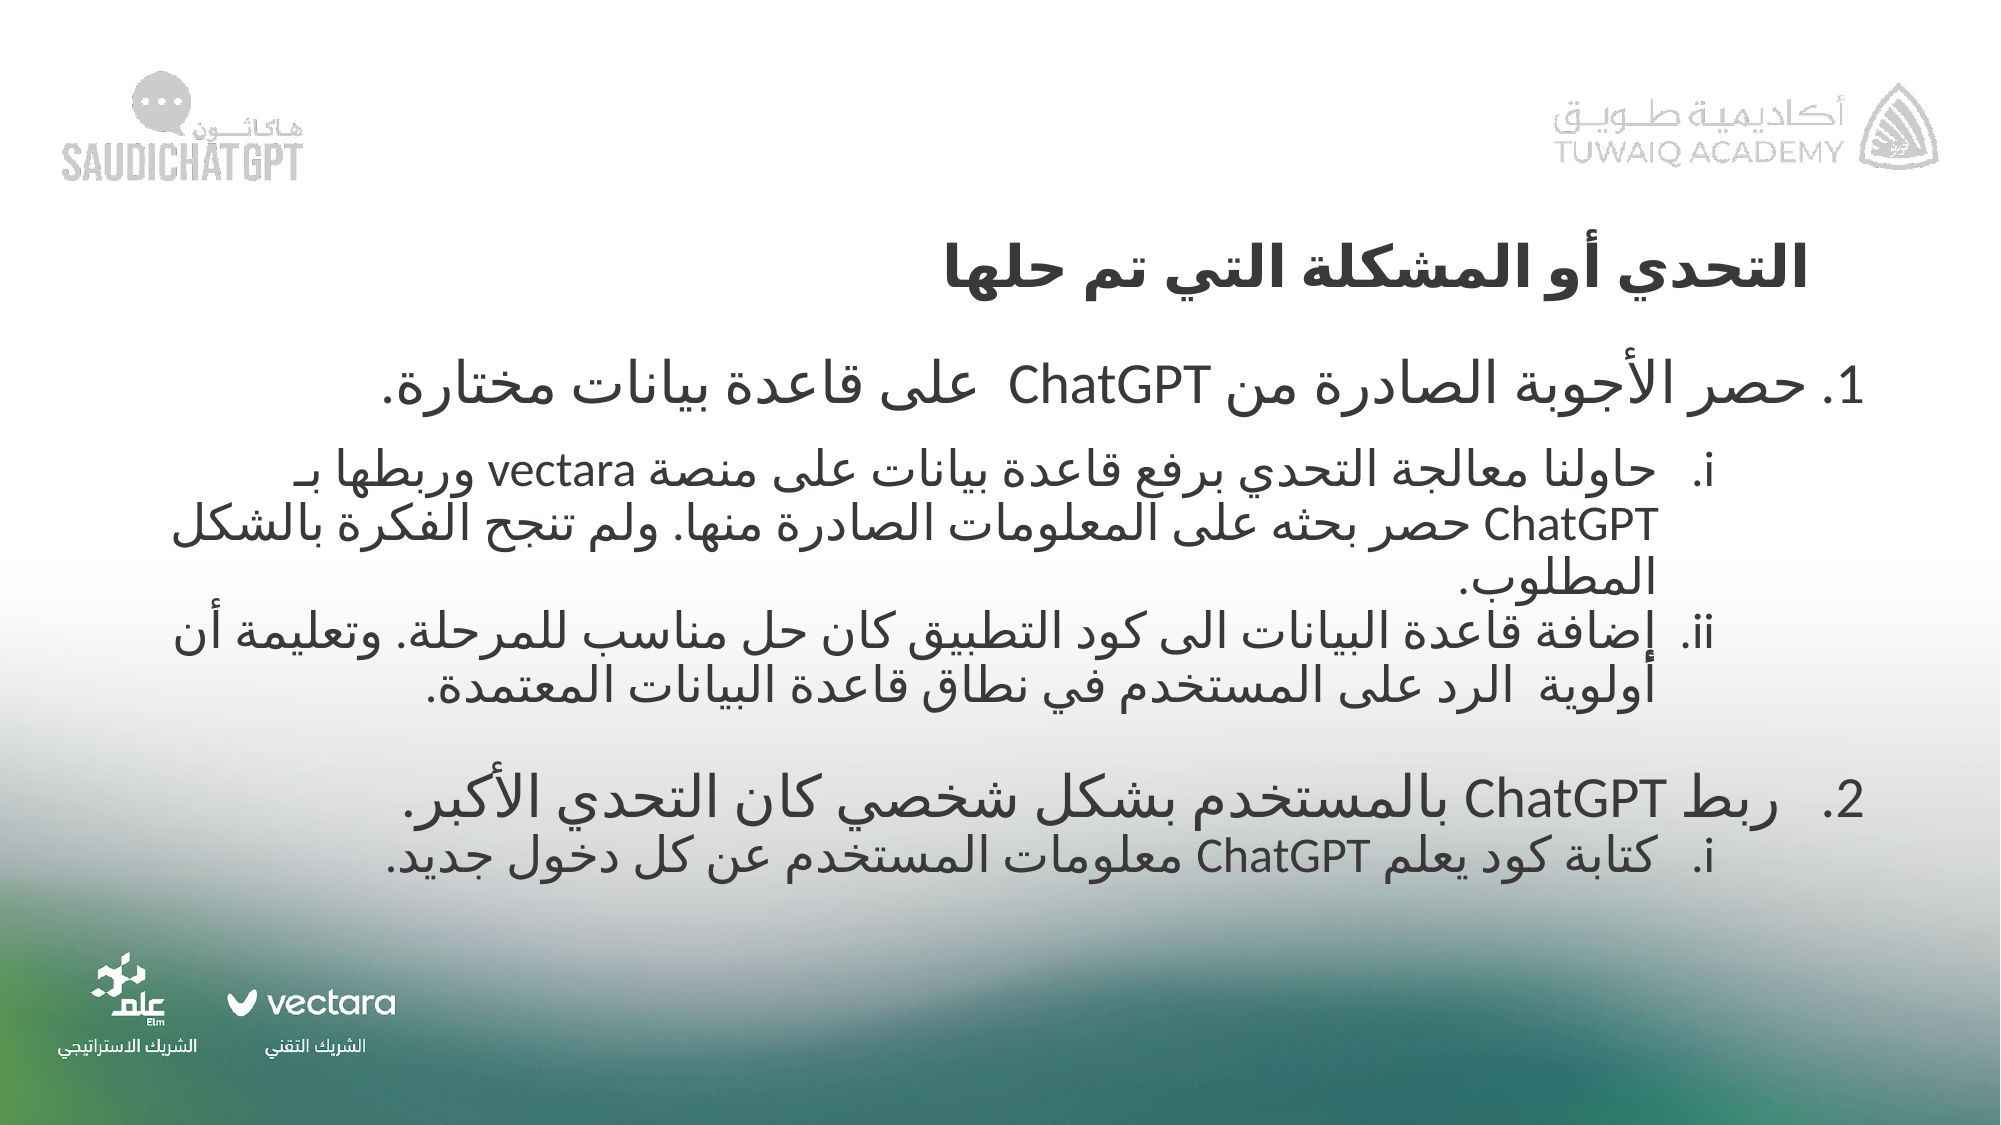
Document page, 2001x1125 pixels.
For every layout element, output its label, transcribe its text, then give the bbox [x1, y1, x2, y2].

picture [0, 0, 2001, 1125]
list حصر الأجوبة الصادرة من ChatGPT على قاعدة بيانات مختارة. حاولنا معالجة التحدي برفع قاعدة بيانات على منصة vectara وربطها بـ ChatGPT حصر بحثه على المعلومات الصادرة منها. ولم تنجح الفكرة بالشكل المطلوب. إضافة قاعدة البيانات الى كود التطبيق كان حل مناسب للمرحلة. وتعليمة أن أولوية الرد على المستخدم في نطاق قاعدة البيانات المعتمدة. ربط ChatGPT بالمستخدم بشكل شخصي كان التحدي الأكبر. كتابة كود يعلم ChatGPT معلومات المستخدم عن كل دخول جديد. [101, 345, 1899, 896]
text_box التحدي أو المشكلة التي تم حلها [218, 229, 1827, 314]
